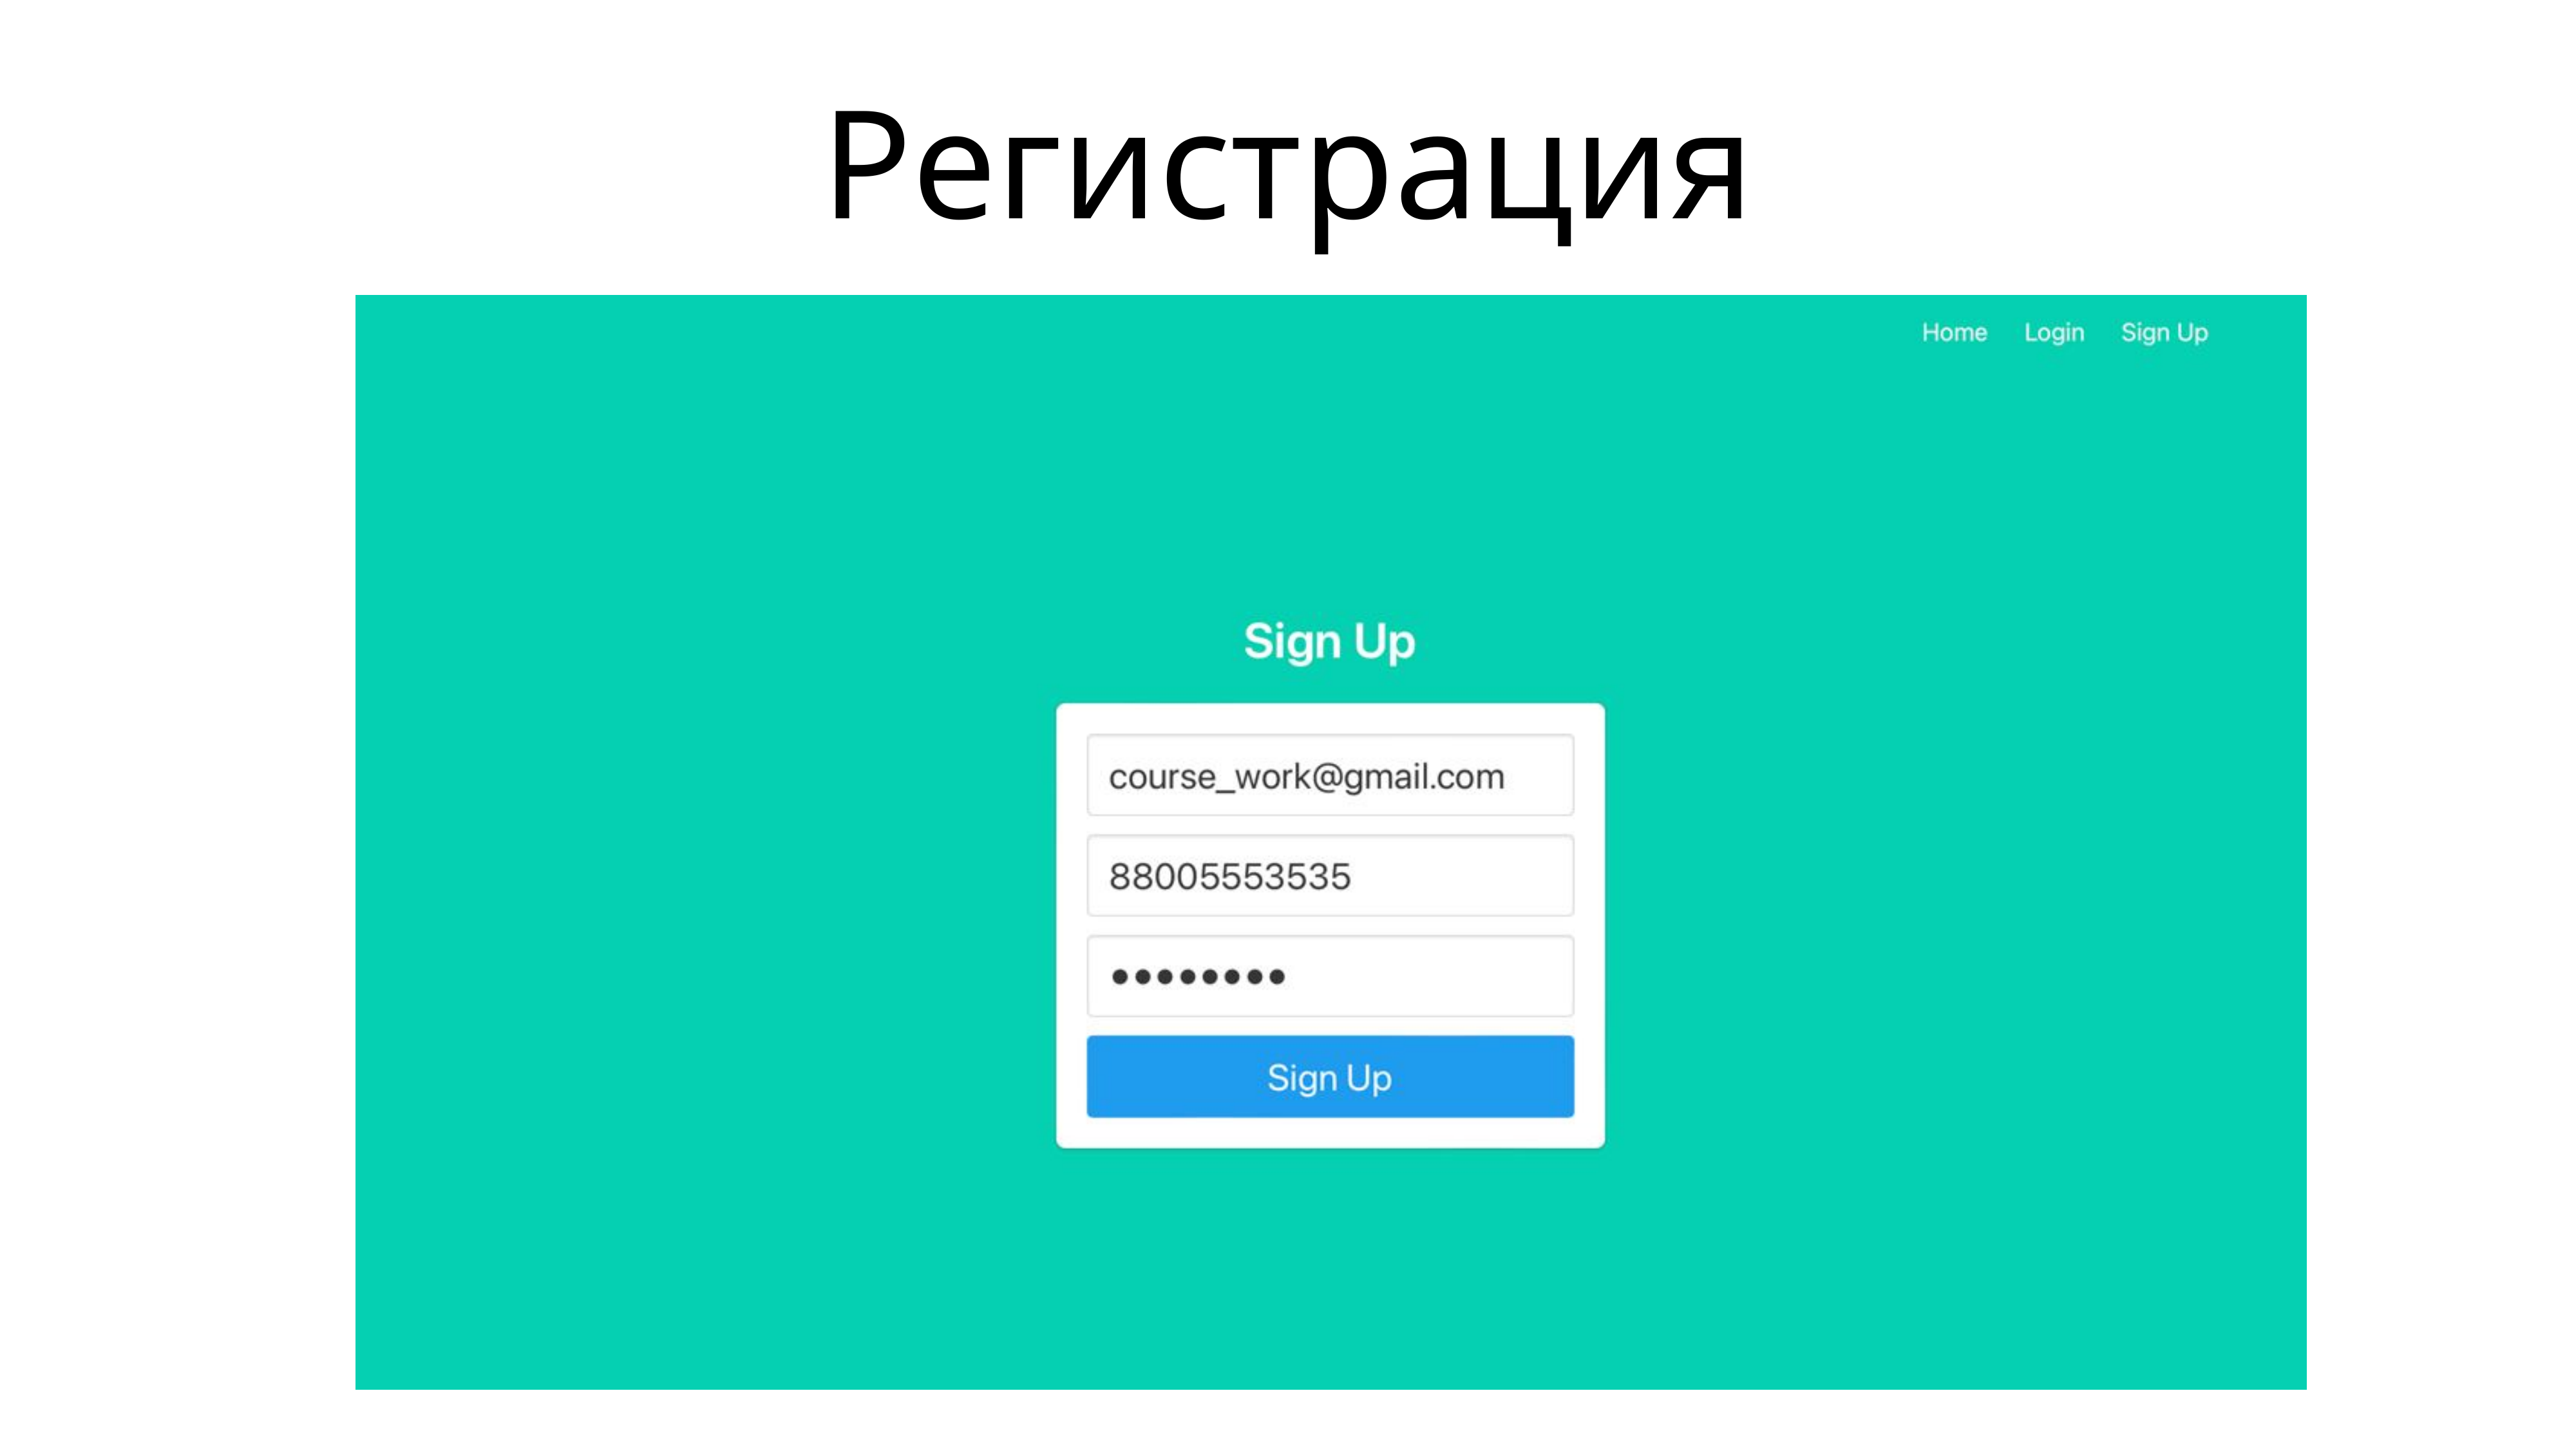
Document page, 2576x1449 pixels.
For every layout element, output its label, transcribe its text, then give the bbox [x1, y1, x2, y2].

title Регистрация [178, 37, 2398, 279]
picture [355, 295, 2307, 1390]
